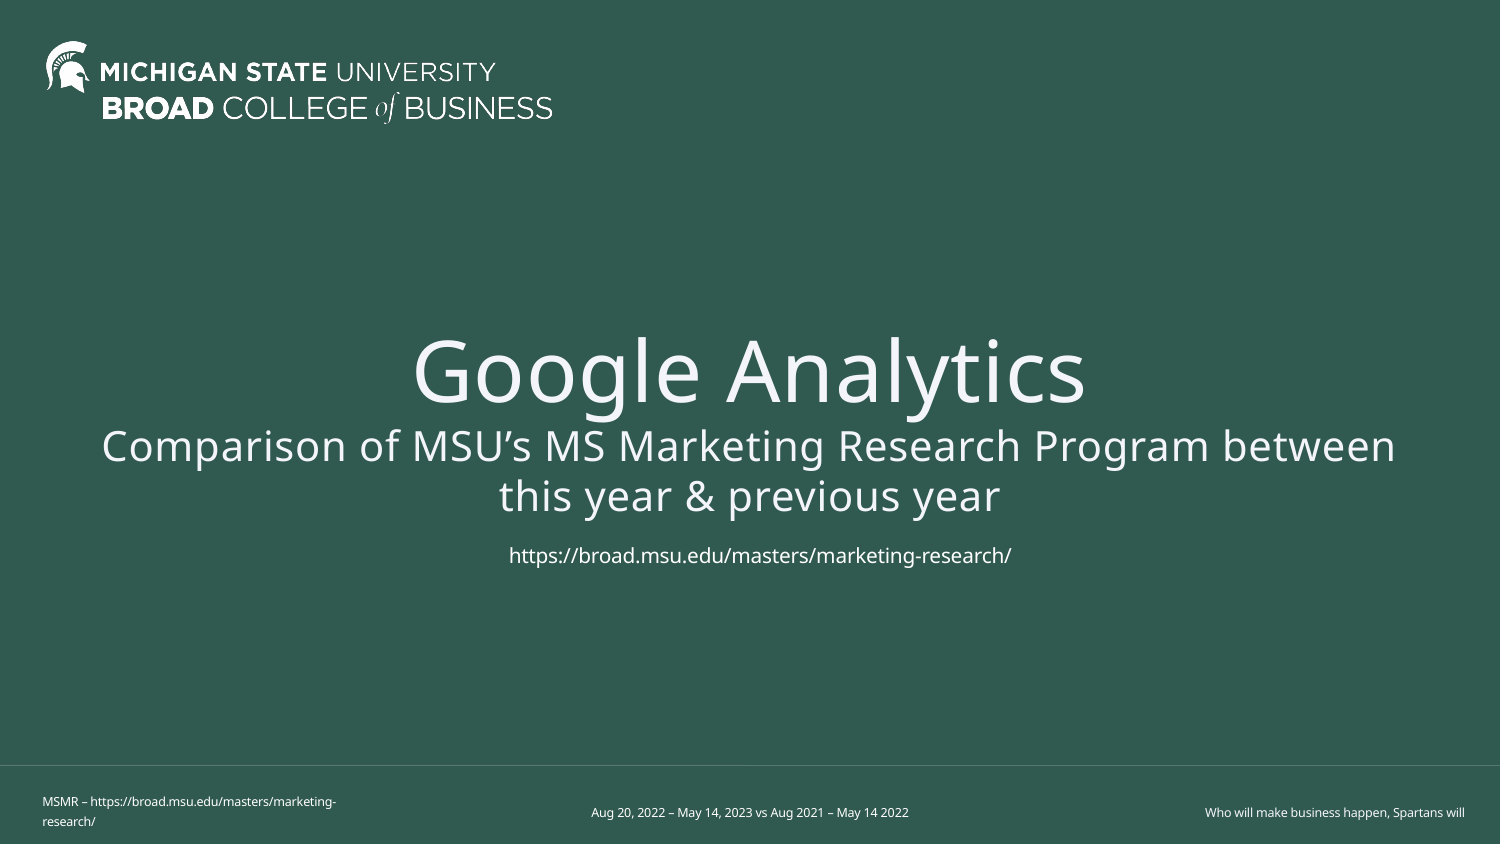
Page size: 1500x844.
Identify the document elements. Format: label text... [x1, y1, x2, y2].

text_box Who will make business happen, Spartans will [1196, 799, 1465, 820]
text_box https://broad.msu.edu/masters/marketing-research/ [453, 542, 1067, 566]
text_box Google Analytics Comparison of MSU’s MS Marketing Research Program between this year & previous year [77, 280, 1422, 564]
text_box Aug 20, 2022 – May 14, 2023 vs Aug 2021 – May 14 2022 [537, 799, 963, 820]
text_box MSMR – https://broad.msu.edu/masters/marketing-research/ [42, 799, 385, 820]
text_box [0, 766, 1500, 844]
picture [46, 41, 553, 124]
